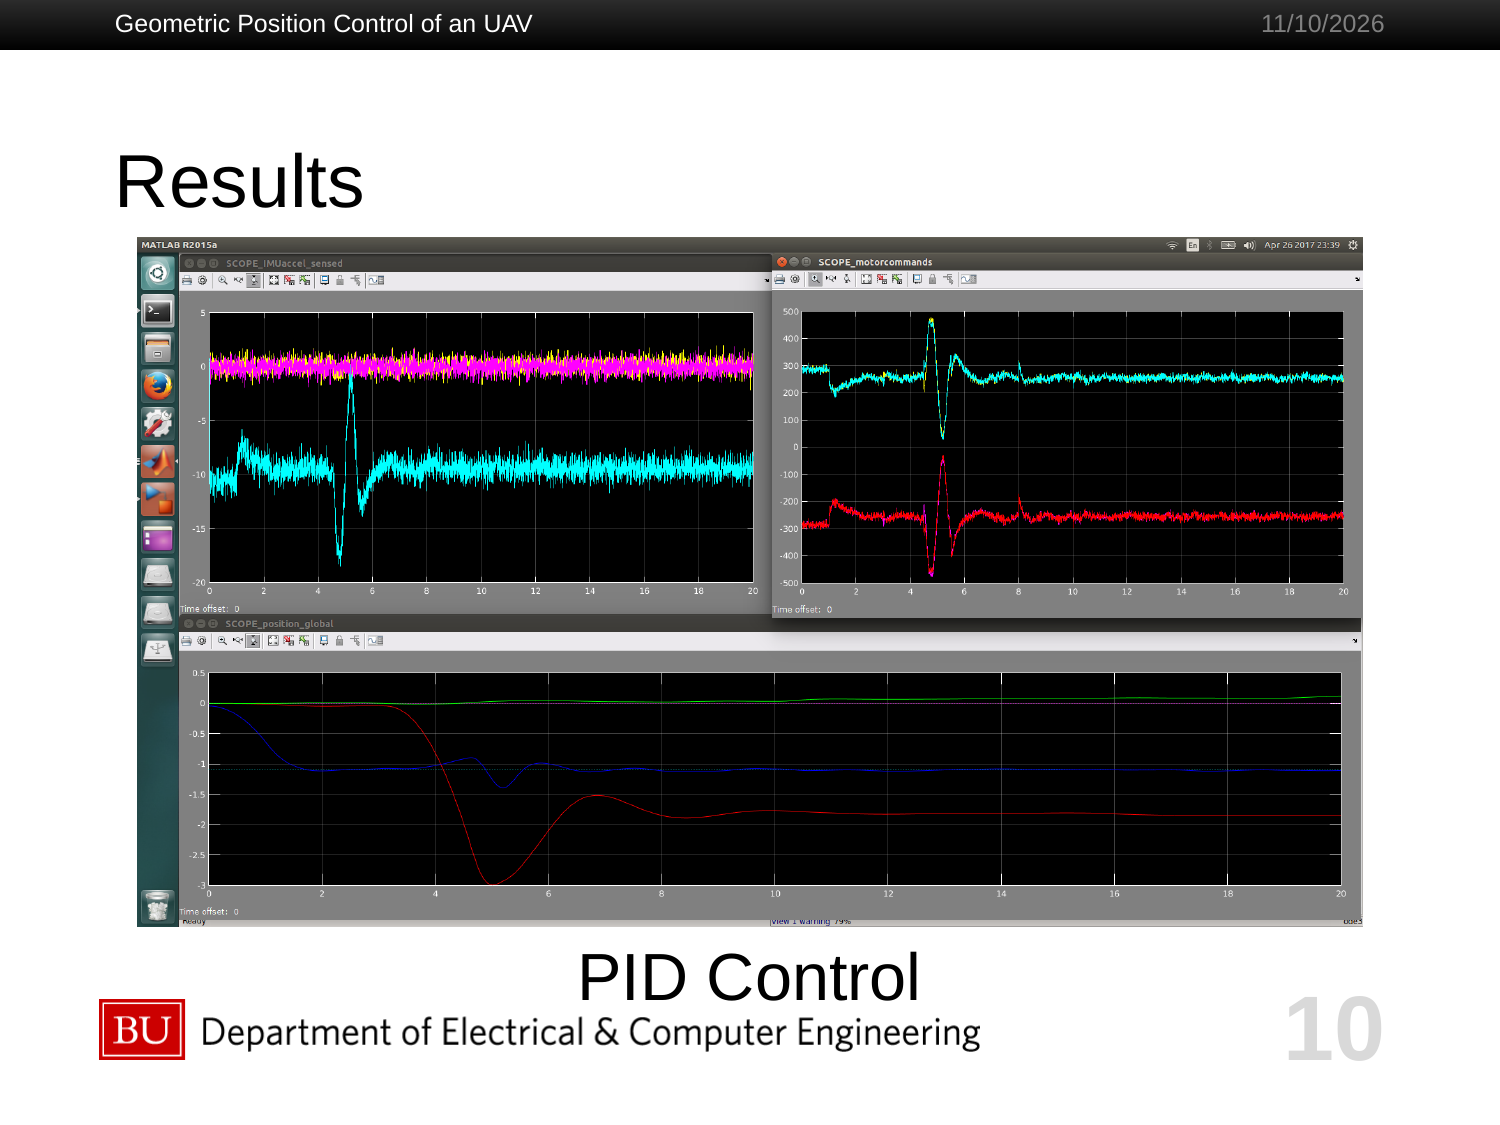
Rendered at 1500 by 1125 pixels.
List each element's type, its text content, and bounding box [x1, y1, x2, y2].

slide_number 10 [1162, 968, 1401, 1082]
footer Geometric Position Control of an UAV [99, 0, 938, 51]
title Results [99, 125, 1400, 238]
picture [137, 237, 1363, 927]
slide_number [1087, 0, 1401, 51]
picture [99, 999, 980, 1060]
text_box PID Control [562, 936, 938, 1022]
